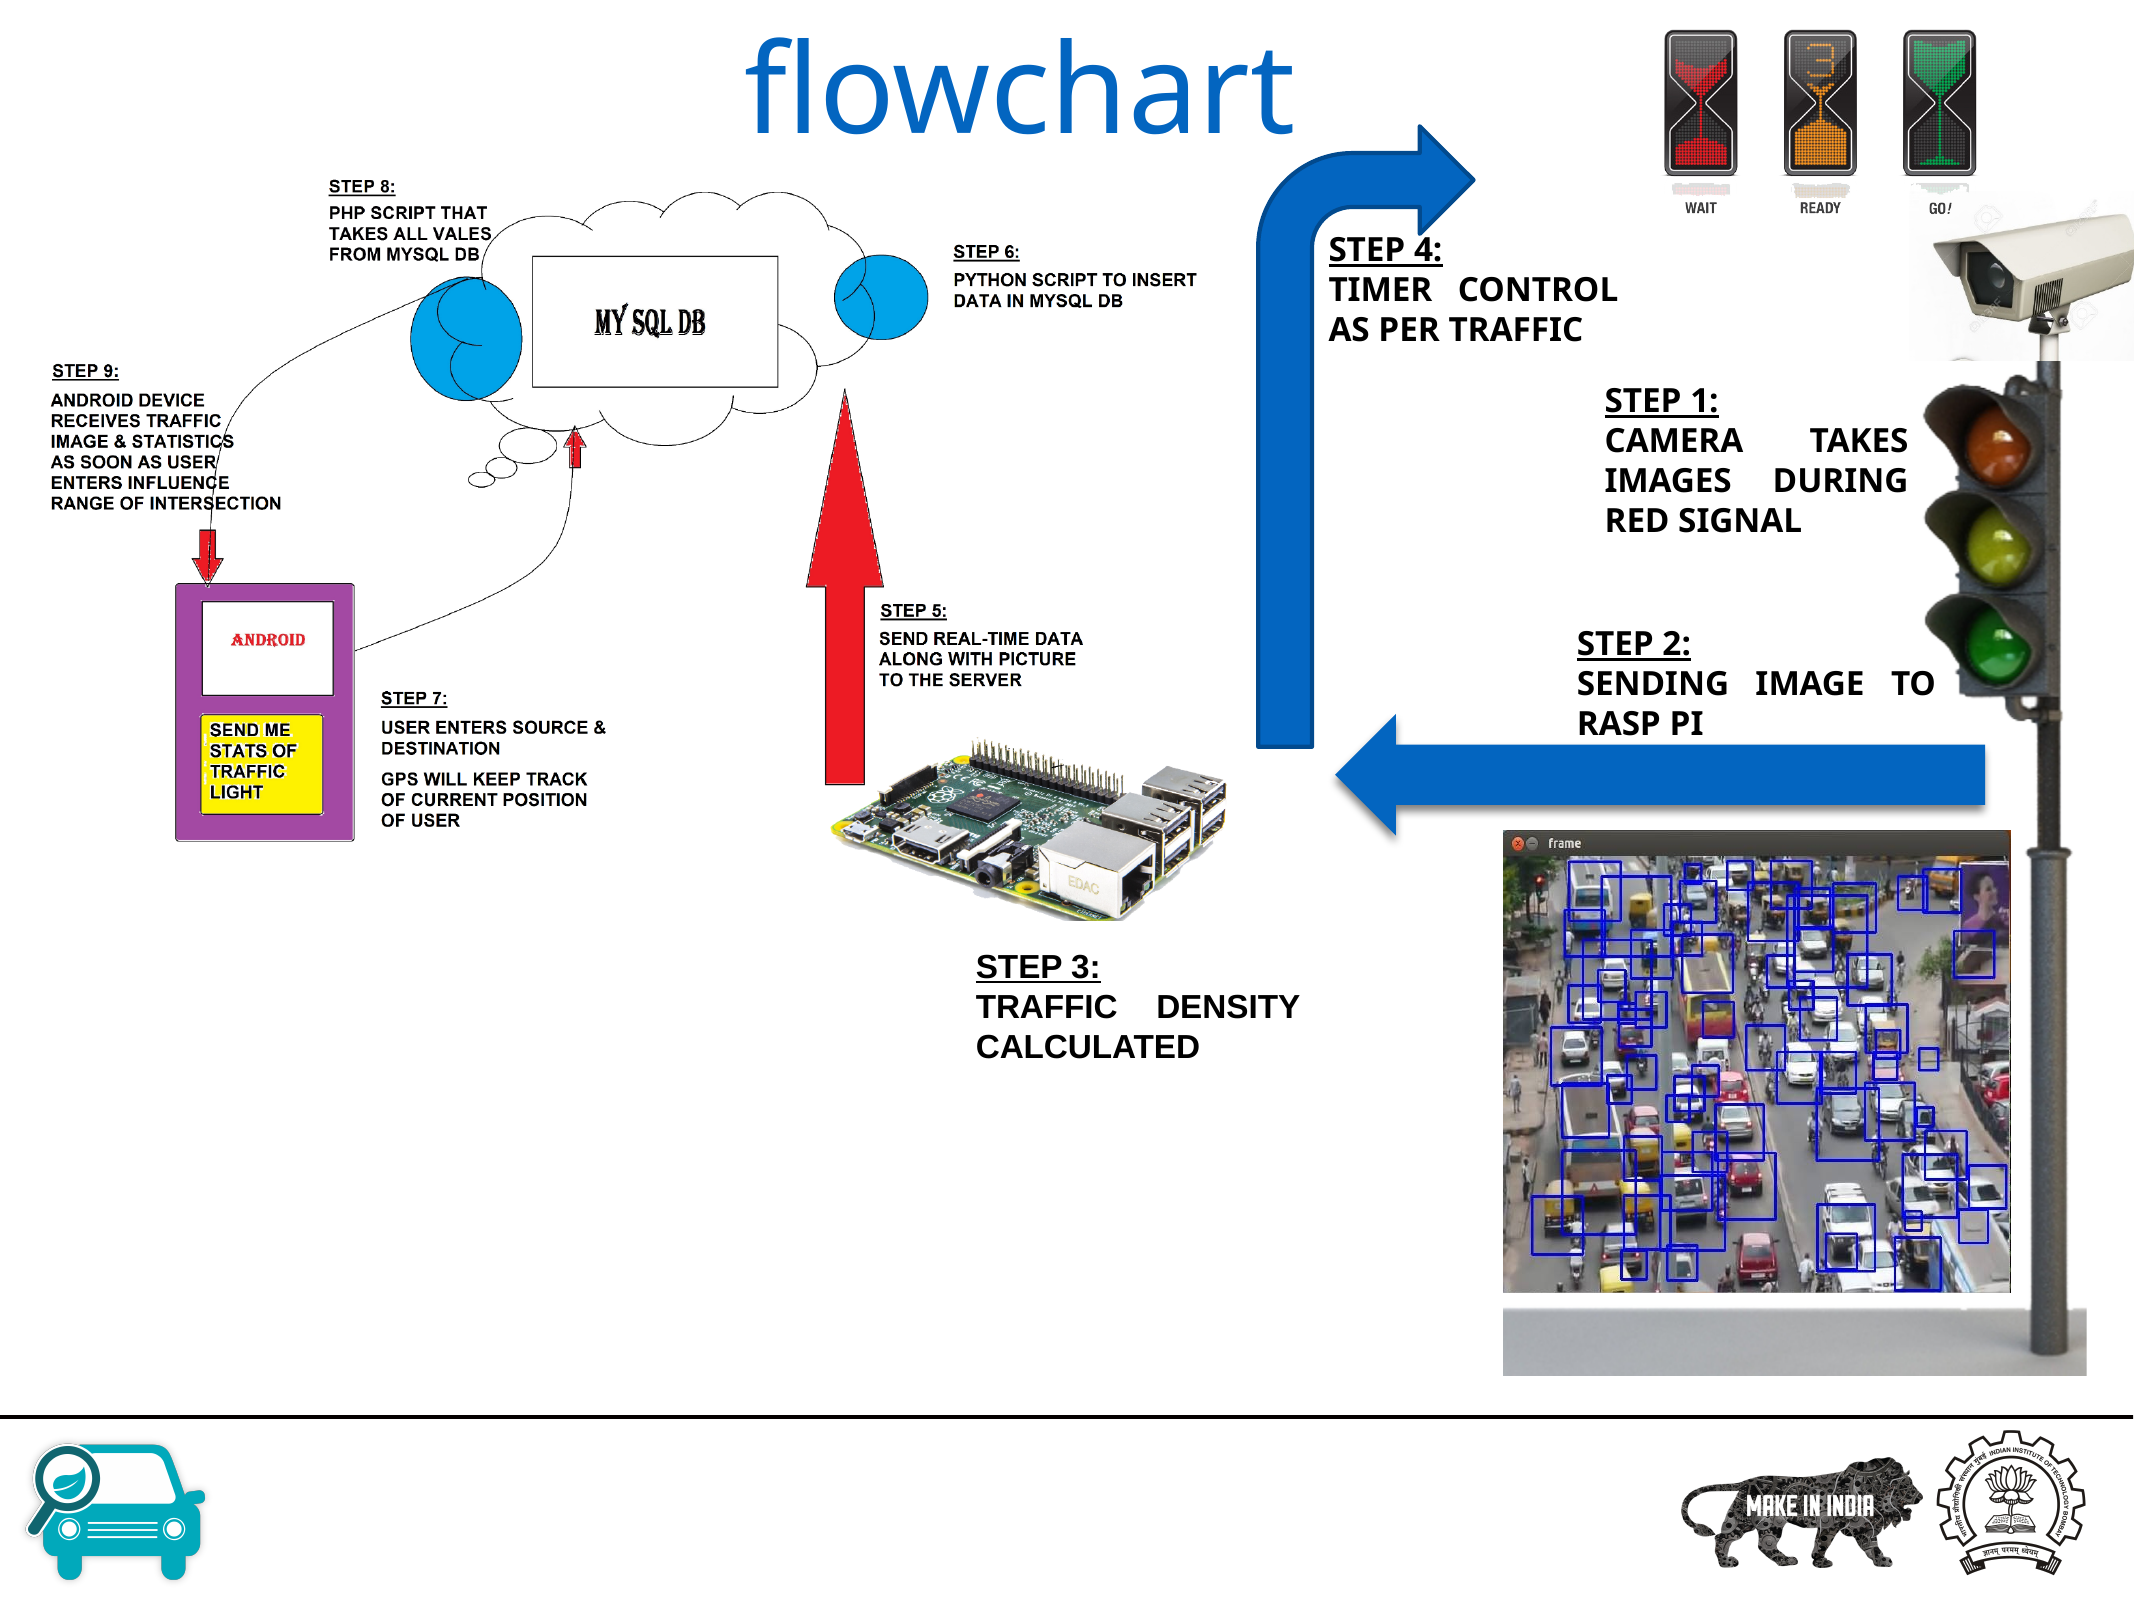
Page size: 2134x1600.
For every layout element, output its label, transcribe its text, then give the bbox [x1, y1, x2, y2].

picture [12, 165, 1256, 921]
text_box flowchart [728, 0, 1311, 166]
text_box [1261, 124, 1476, 749]
text_box STEP 4: TIMER CONTROL AS PER TRAFFIC [1313, 221, 1634, 356]
text_box [1336, 716, 1497, 834]
picture [1502, 14, 2134, 1376]
picture [12, 1410, 228, 1600]
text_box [1681, 1427, 2087, 1577]
text_box STEP 3: TRAFFIC DENSITY CALCULATED [962, 931, 1314, 1079]
